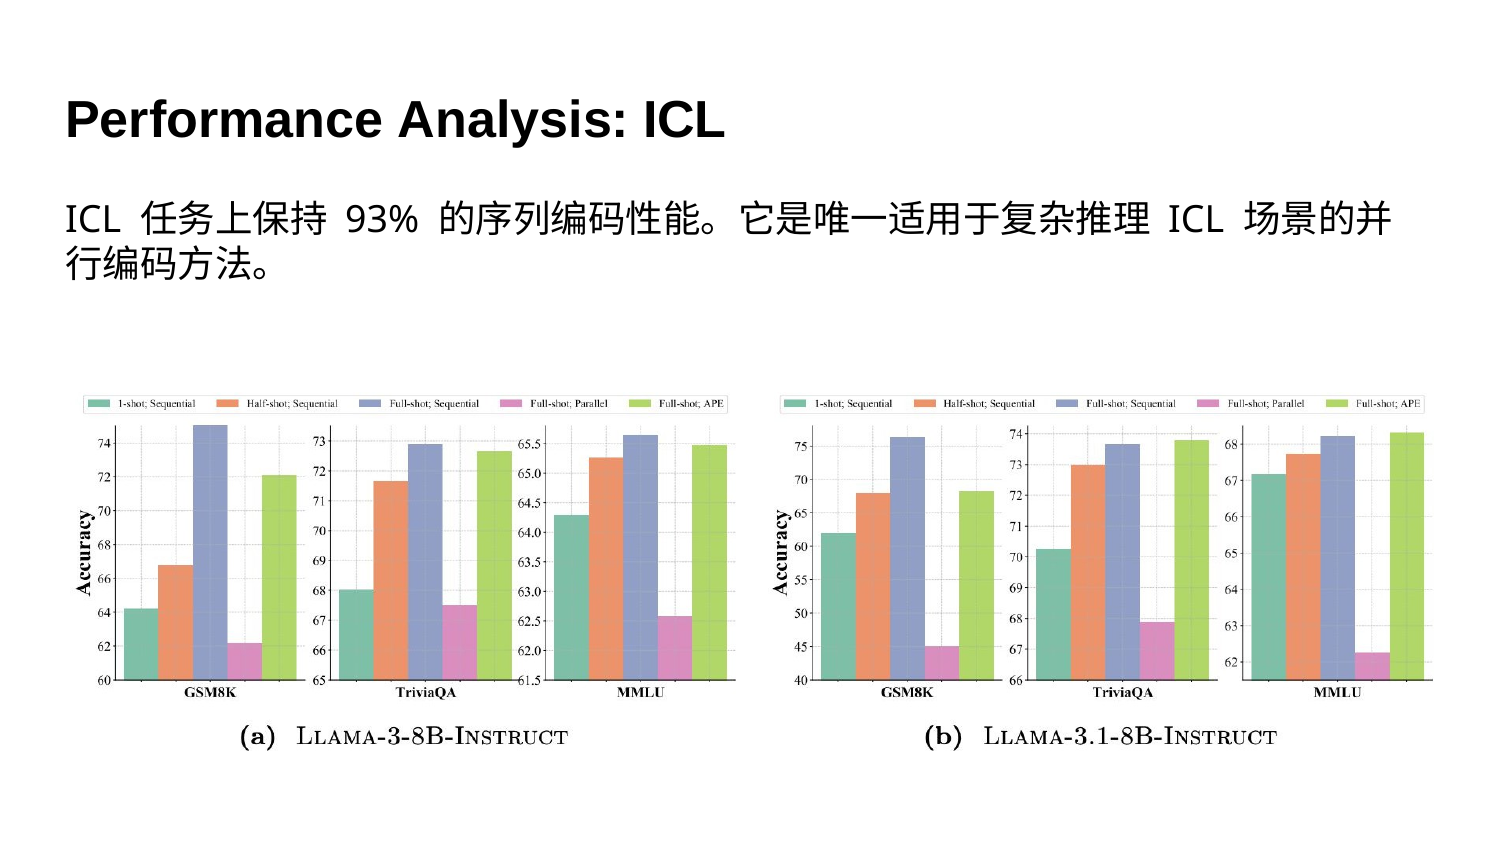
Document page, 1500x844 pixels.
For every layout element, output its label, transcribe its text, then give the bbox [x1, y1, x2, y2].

picture [69, 391, 1435, 752]
title Performance Analysis: ICL [63, 82, 1415, 192]
text_box ICL 任务上保持 93% 的序列编码性能。它是唯一适用于复杂推理 ICL 场景的并行编码方法。 [63, 192, 1427, 285]
